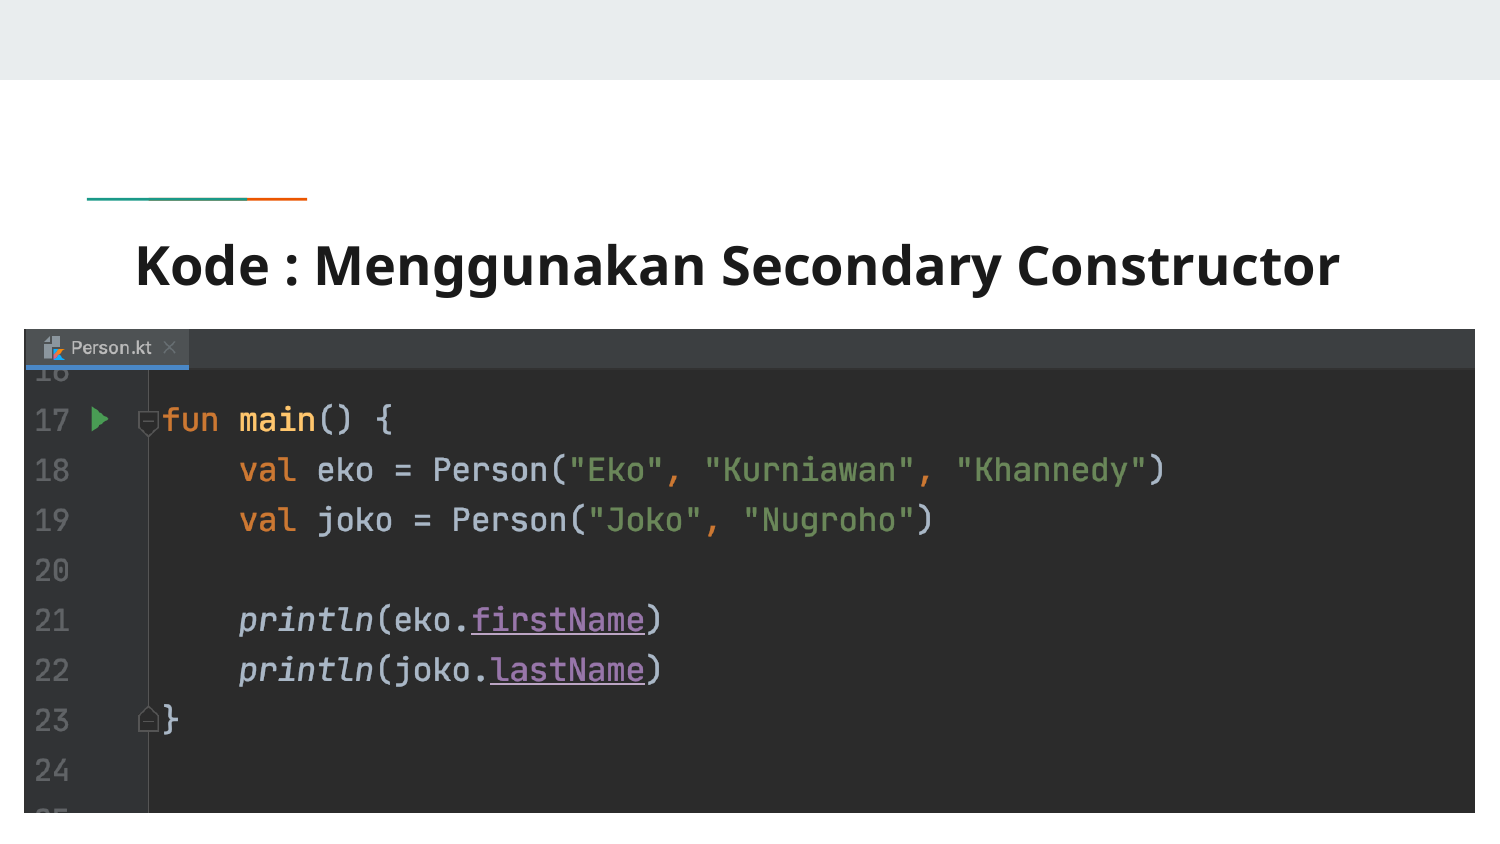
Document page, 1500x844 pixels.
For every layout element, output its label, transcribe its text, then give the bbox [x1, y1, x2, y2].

picture [24, 328, 1476, 813]
title Kode : Menggunakan Secondary Constructor [119, 216, 1381, 305]
